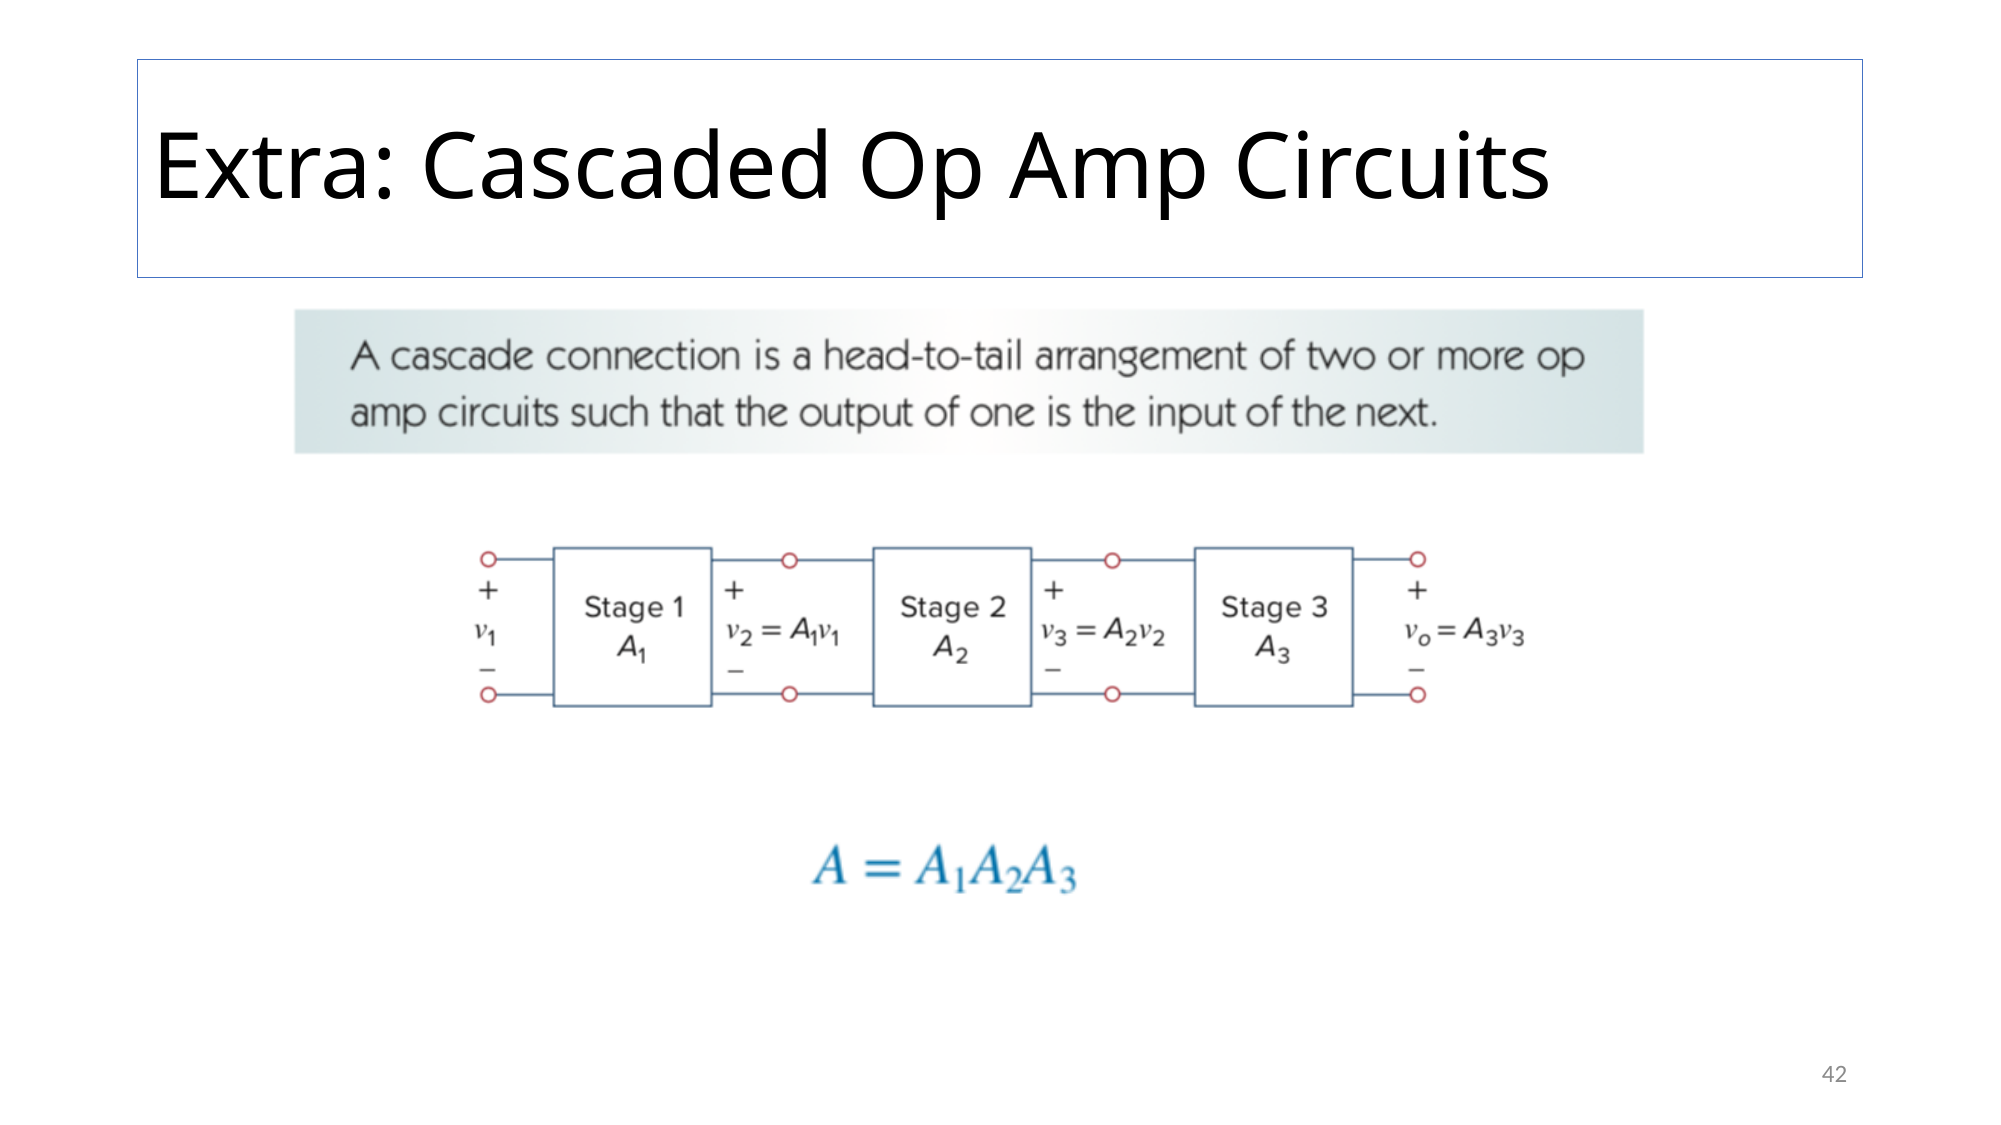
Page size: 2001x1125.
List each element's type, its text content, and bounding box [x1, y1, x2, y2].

title Extra: Cascaded Op Amp Circuits [137, 59, 1863, 278]
picture [259, 289, 1701, 479]
picture [745, 802, 1133, 923]
picture [403, 507, 1559, 713]
slide_number 42 [1412, 1042, 1863, 1103]
